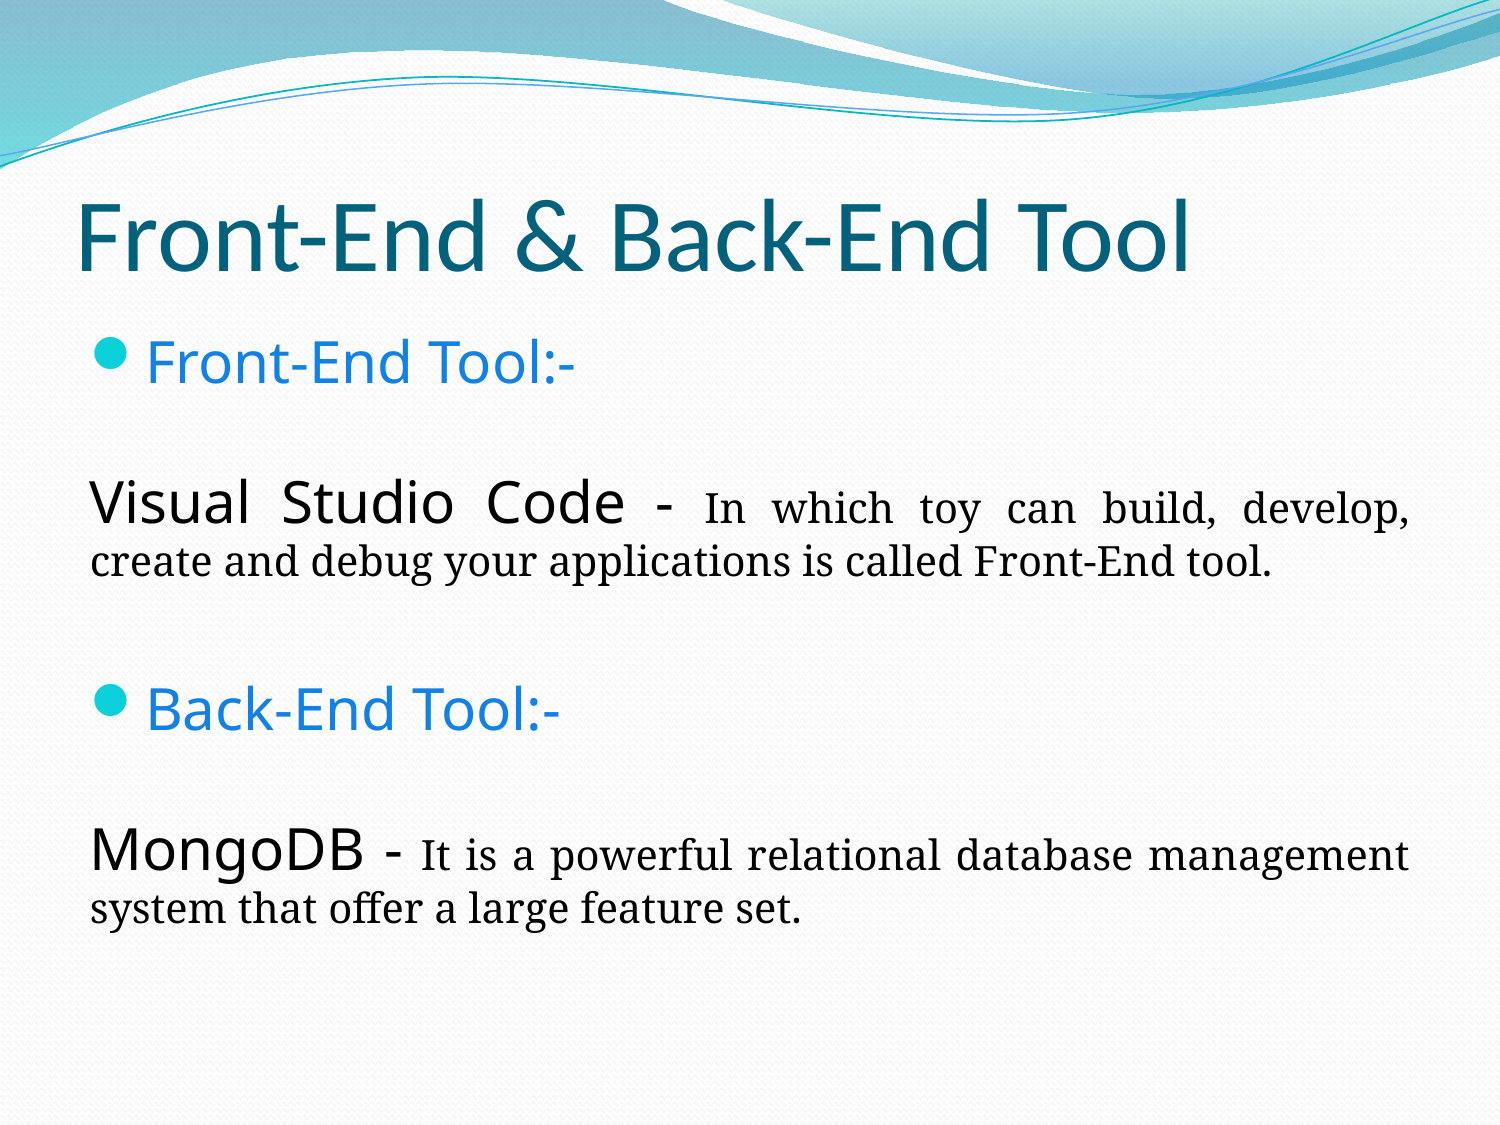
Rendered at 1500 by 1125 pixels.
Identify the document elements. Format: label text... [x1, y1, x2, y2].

title Front-End & Back-End Tool [75, 149, 1425, 303]
list Front-End Tool:- Visual Studio Code - In which toy can build, develop, create and debug your applications is called Front-End tool. Back-End Tool:- MongoDB - It is a powerful relational database management system that offer a large feature set. [75, 317, 1425, 1038]
